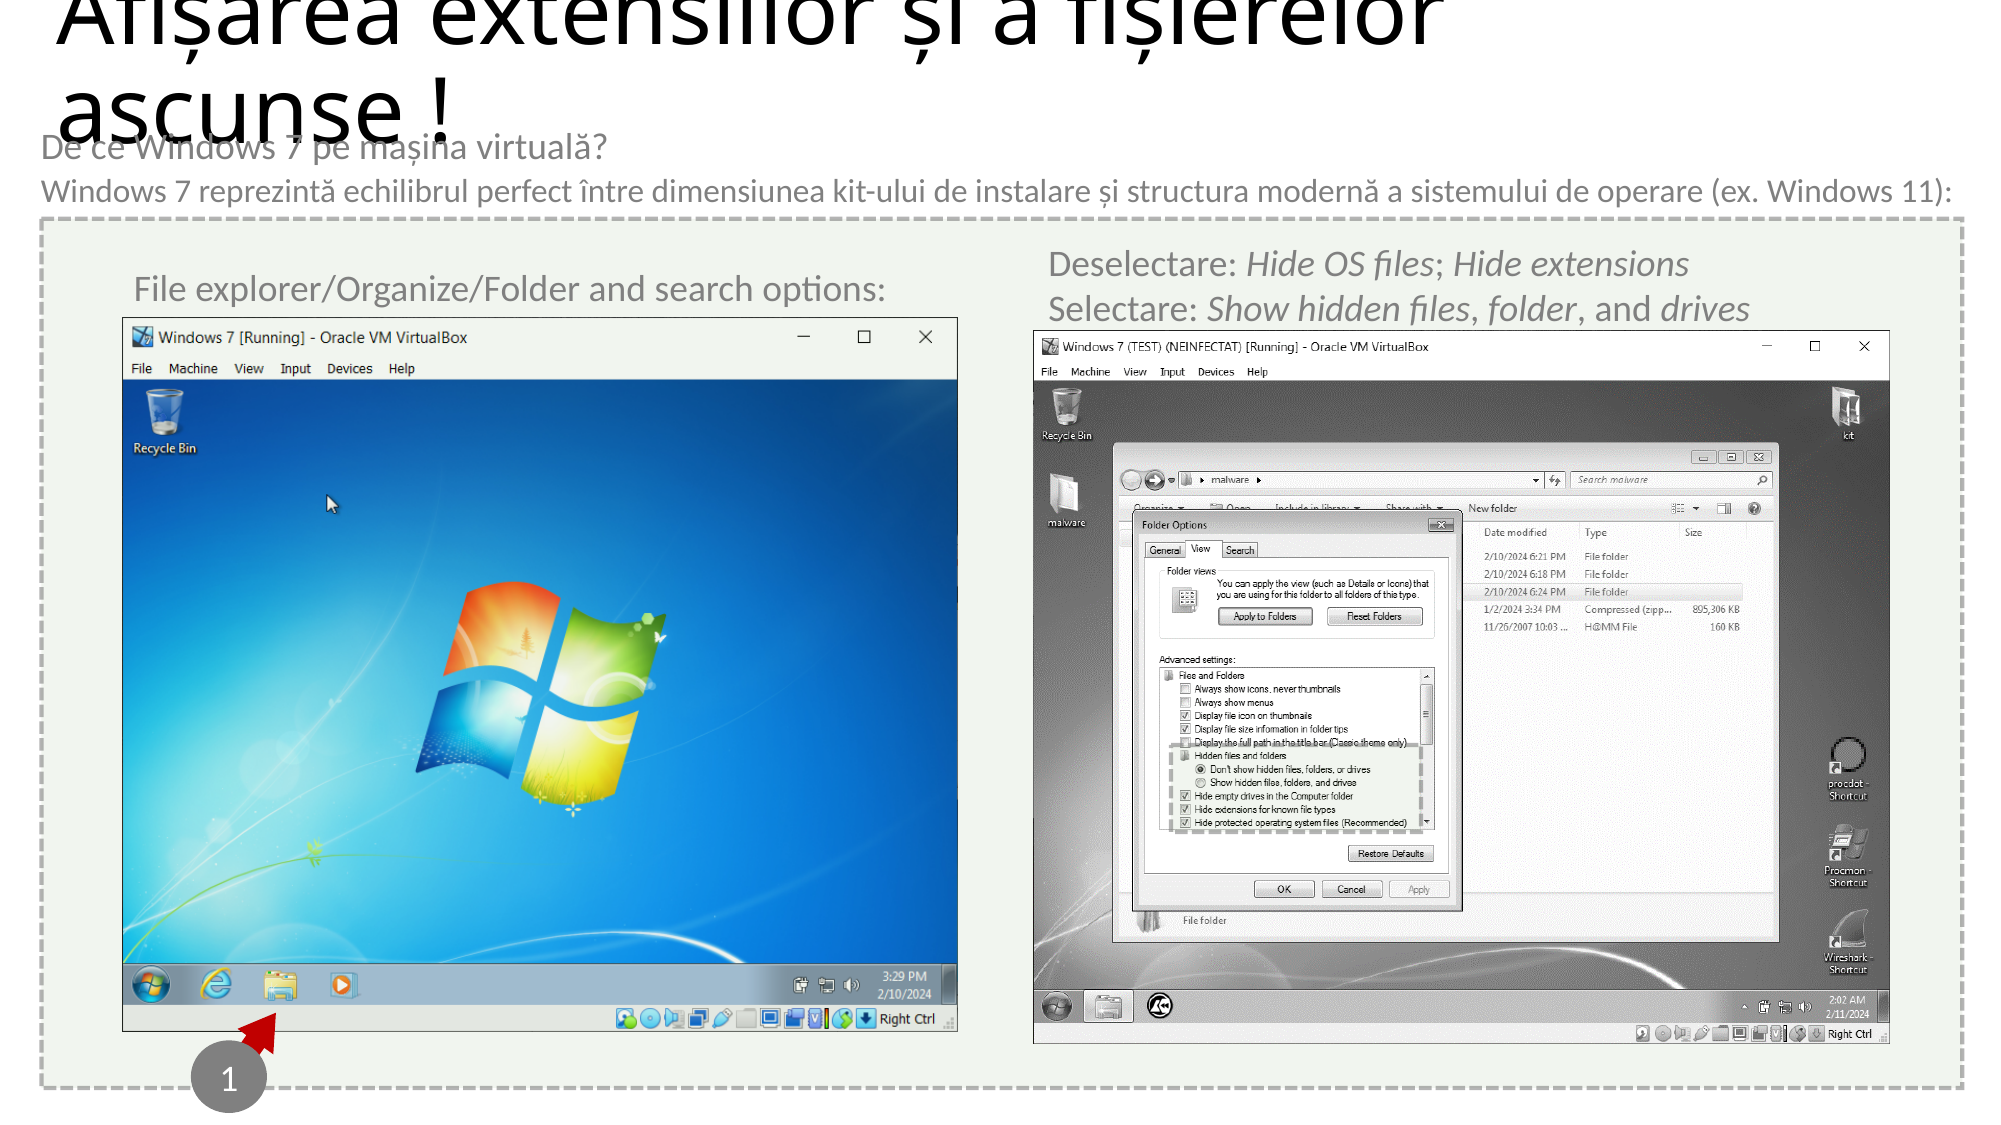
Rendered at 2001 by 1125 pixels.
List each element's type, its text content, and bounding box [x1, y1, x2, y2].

text_box File explorer/Organize/Folder and search options: [119, 256, 975, 317]
text_box De ce Windows 7 pe mașina virtuală? [26, 114, 649, 174]
picture [1033, 330, 1890, 1044]
text_box [40, 218, 1963, 1089]
text_box Windows 7 reprezintă echilibrul perfect între dimensiunea kit-ului de instalare și structura modernă a sistemului de operare (ex. Windows 11): [26, 161, 1981, 217]
picture [122, 317, 958, 1032]
title Afișarea extensiilor și a fișierelor ascunse ! [41, 0, 1767, 128]
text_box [190, 1003, 271, 1113]
text_box Deselectare: Hide OS files; Hide extensions Selectare: Show hidden files, folder, and drives [1033, 231, 1890, 330]
